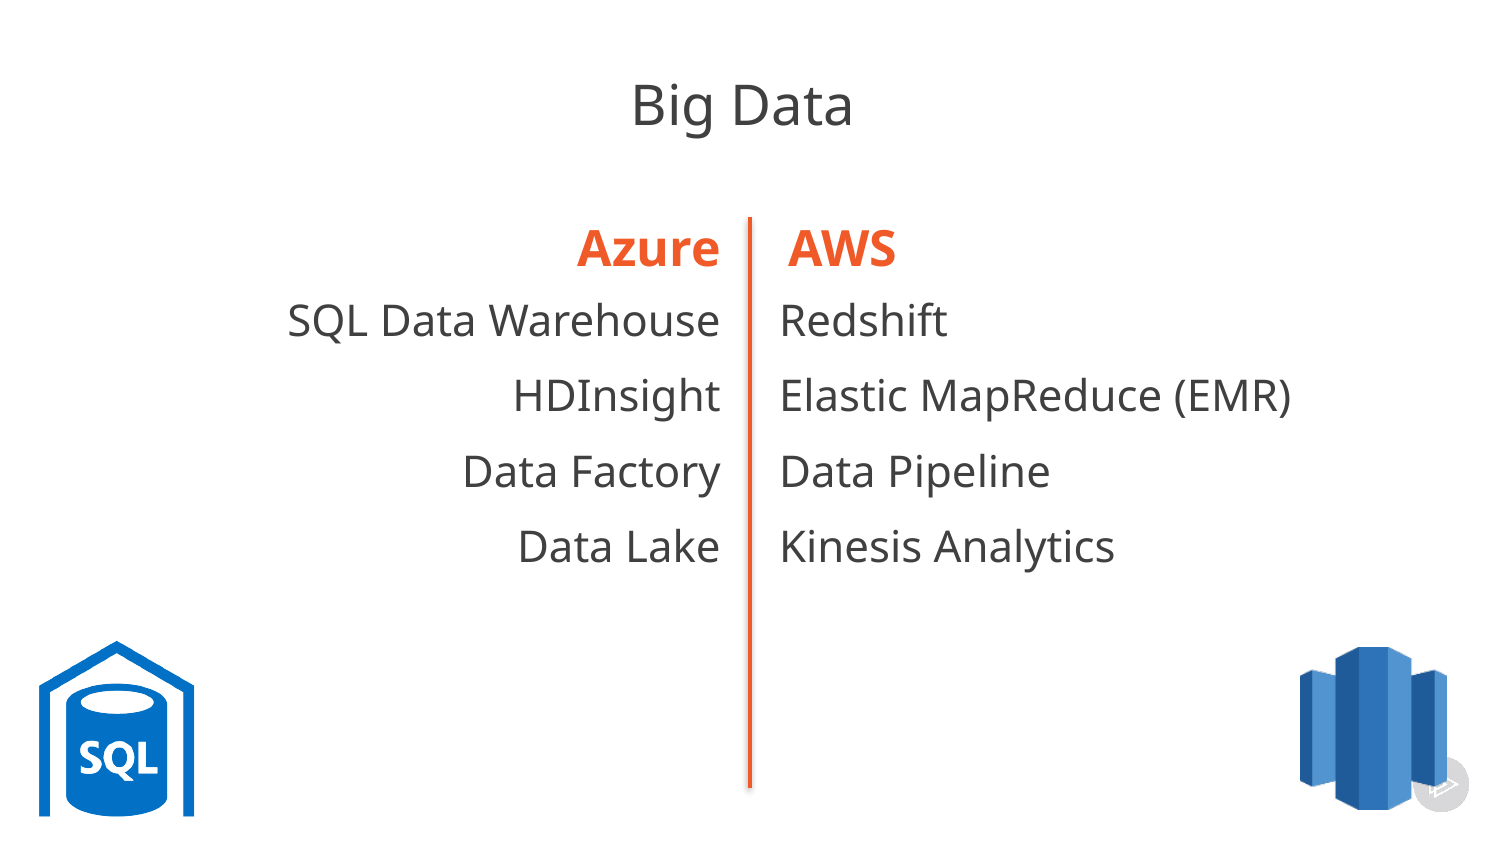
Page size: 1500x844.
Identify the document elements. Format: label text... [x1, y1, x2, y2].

picture [28, 640, 205, 817]
list SQL Data Warehouse HDInsight Data Factory Data Lake [86, 298, 721, 789]
list Redshift Elastic MapReduce (EMR) Data Pipeline Kinesis Analytics [779, 298, 1414, 789]
list AWS [779, 216, 1414, 271]
list Azure [86, 216, 721, 271]
title Big Data [86, 72, 1414, 127]
picture [1299, 647, 1448, 810]
